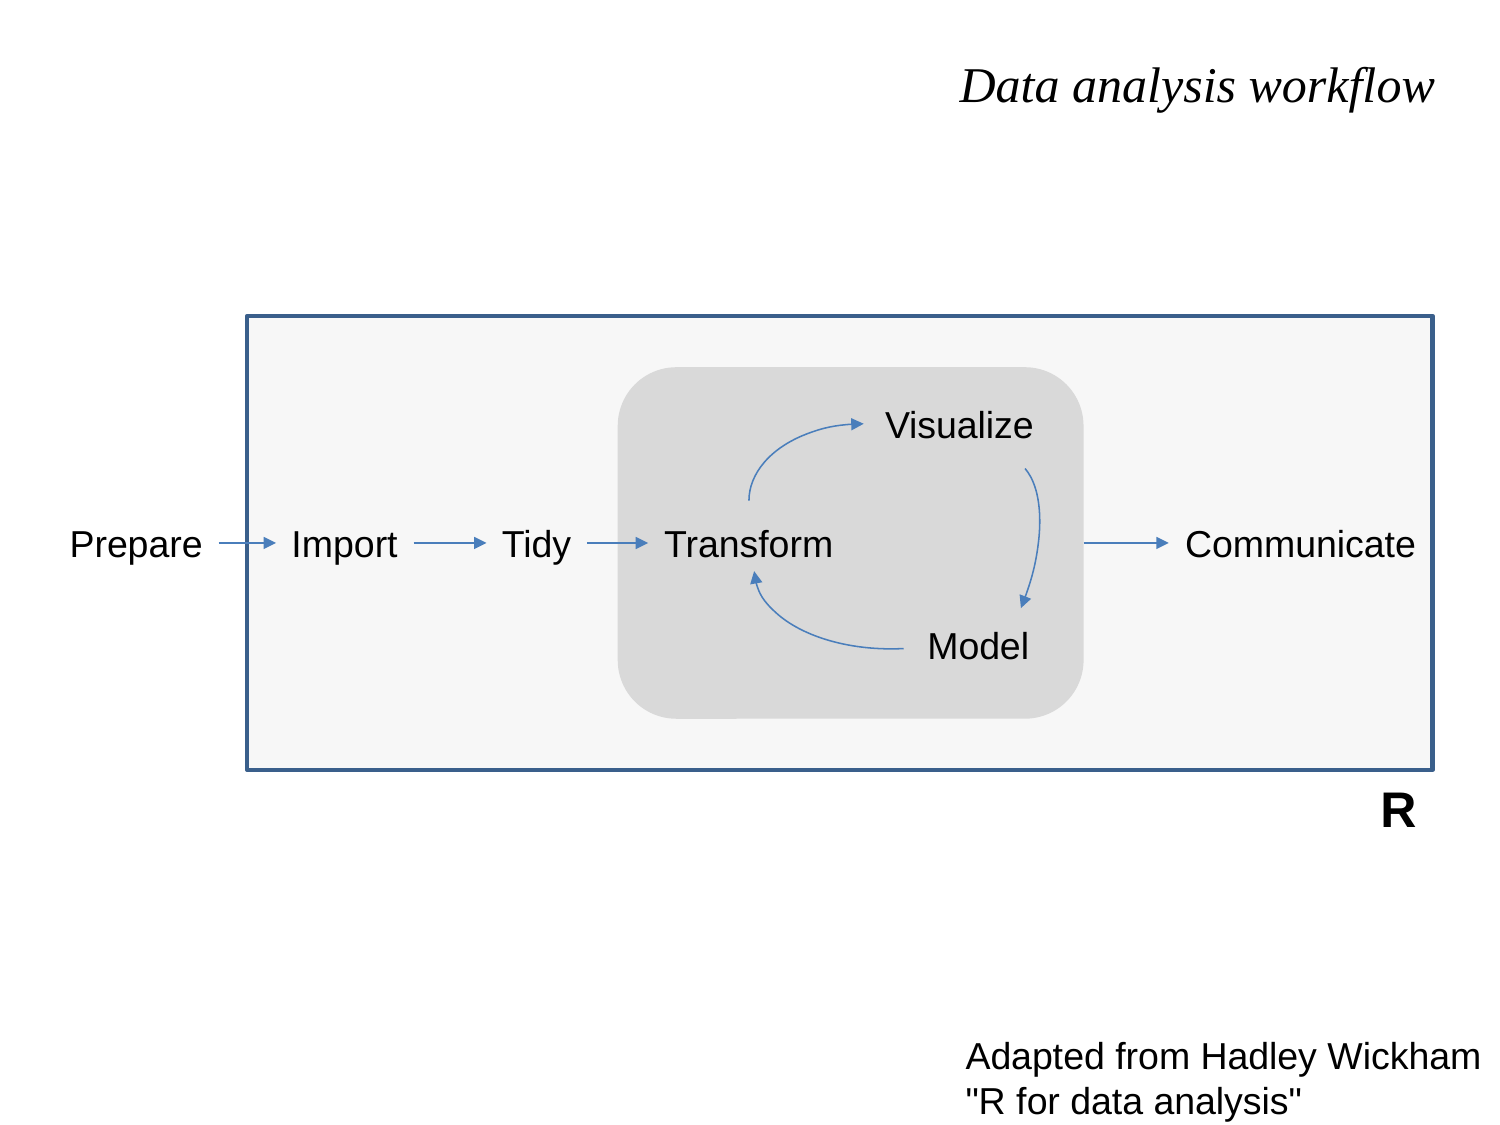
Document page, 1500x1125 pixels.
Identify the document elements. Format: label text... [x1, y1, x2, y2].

text_box [750, 563, 904, 650]
text_box Adapted from Hadley Wickham "R for data analysis" [950, 1024, 1497, 1125]
title Data analysis workflow [41, 45, 1450, 120]
text_box R [1365, 770, 1432, 845]
text_box Tidy [487, 512, 587, 573]
text_box [615, 365, 1086, 721]
text_box Visualize [870, 393, 1049, 453]
text_box Import [276, 512, 413, 573]
text_box Model [912, 614, 1045, 675]
text_box Prepare [54, 512, 218, 573]
text_box Transform [649, 512, 849, 573]
text_box [748, 418, 864, 501]
text_box Communicate [1170, 512, 1431, 573]
text_box [961, 468, 1041, 609]
text_box [245, 314, 1435, 772]
